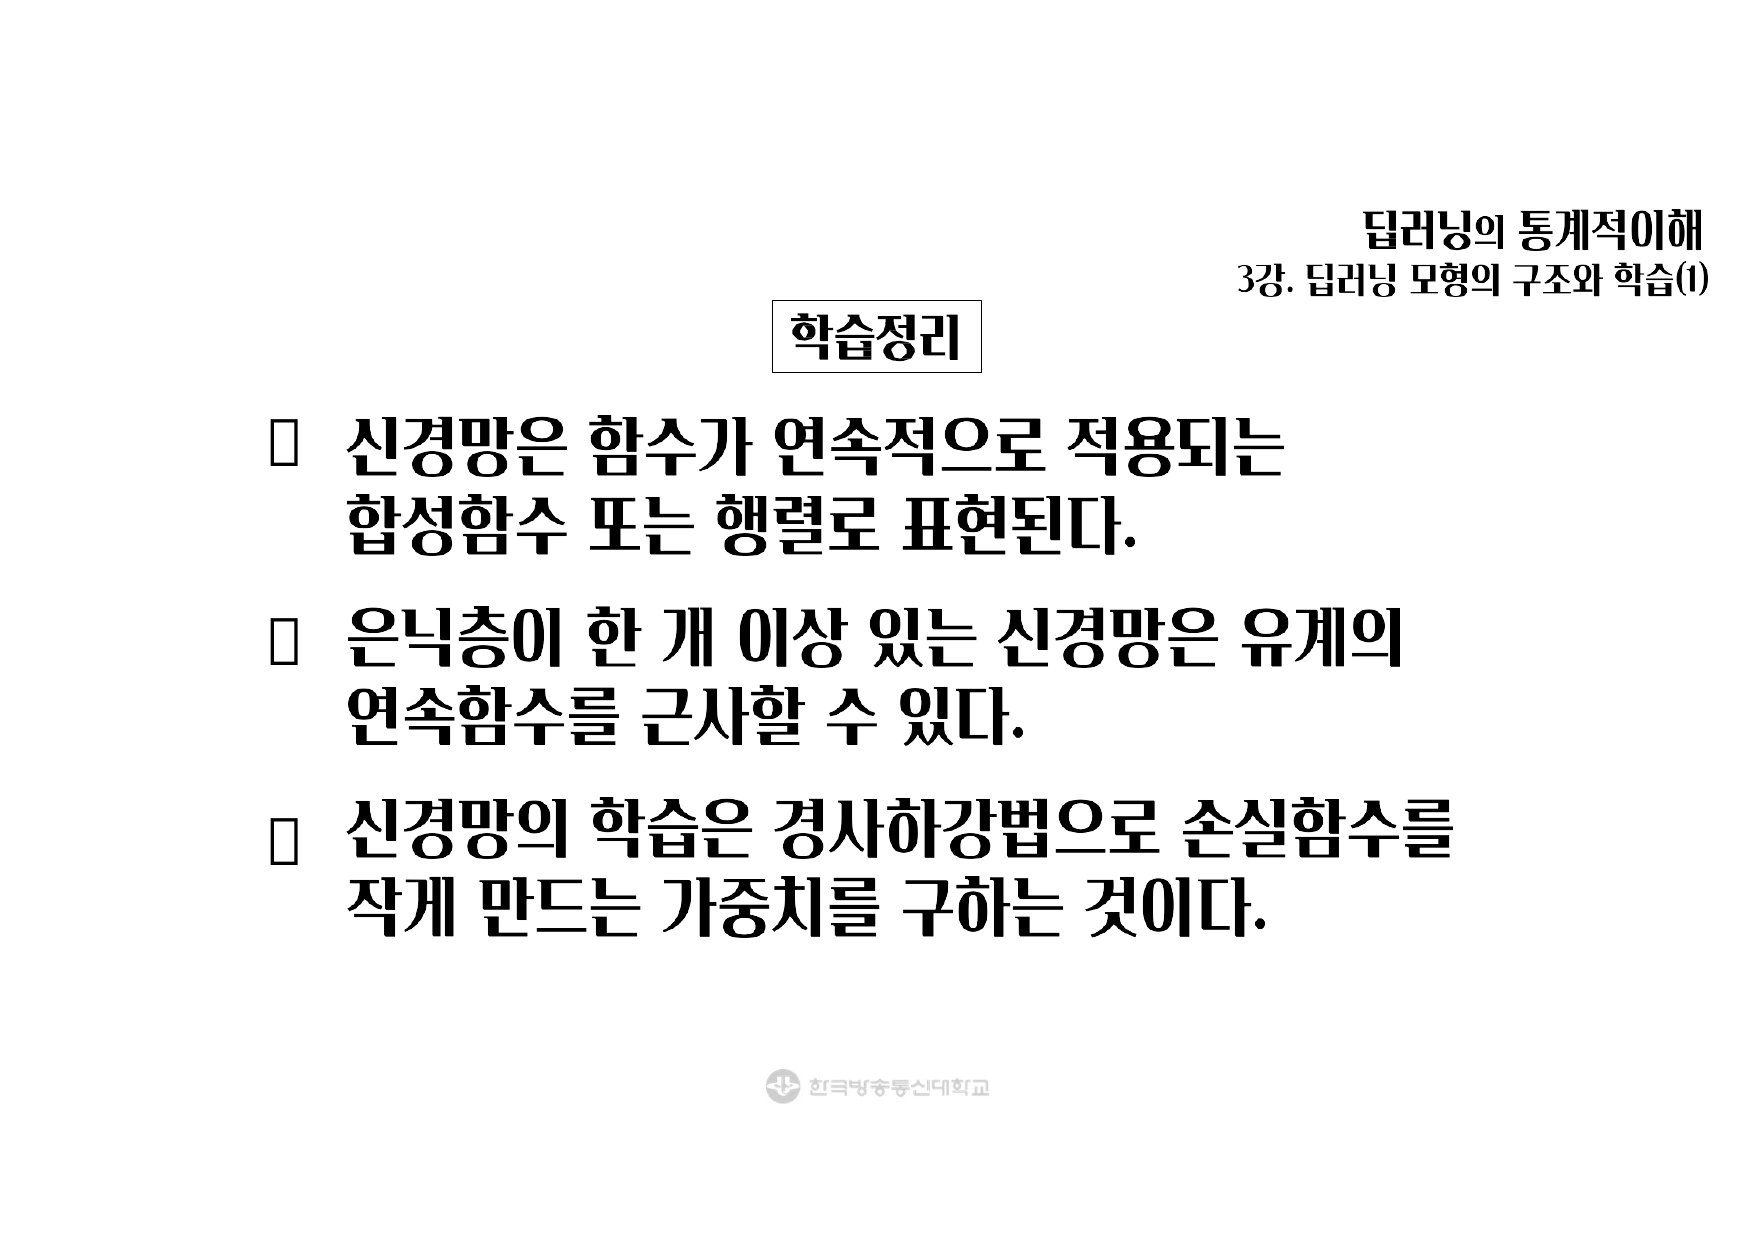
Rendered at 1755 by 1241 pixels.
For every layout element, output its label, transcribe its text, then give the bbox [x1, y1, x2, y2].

picture [348, 606, 1400, 668]
picture [348, 685, 1024, 747]
picture [764, 1068, 990, 1104]
picture [347, 876, 1265, 938]
text_box    [262, 398, 319, 879]
picture [346, 796, 1453, 859]
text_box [1362, 210, 1504, 251]
picture [346, 415, 1284, 478]
picture [347, 494, 1135, 556]
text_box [771, 300, 983, 373]
picture [1519, 209, 1701, 251]
picture [1238, 261, 1709, 298]
